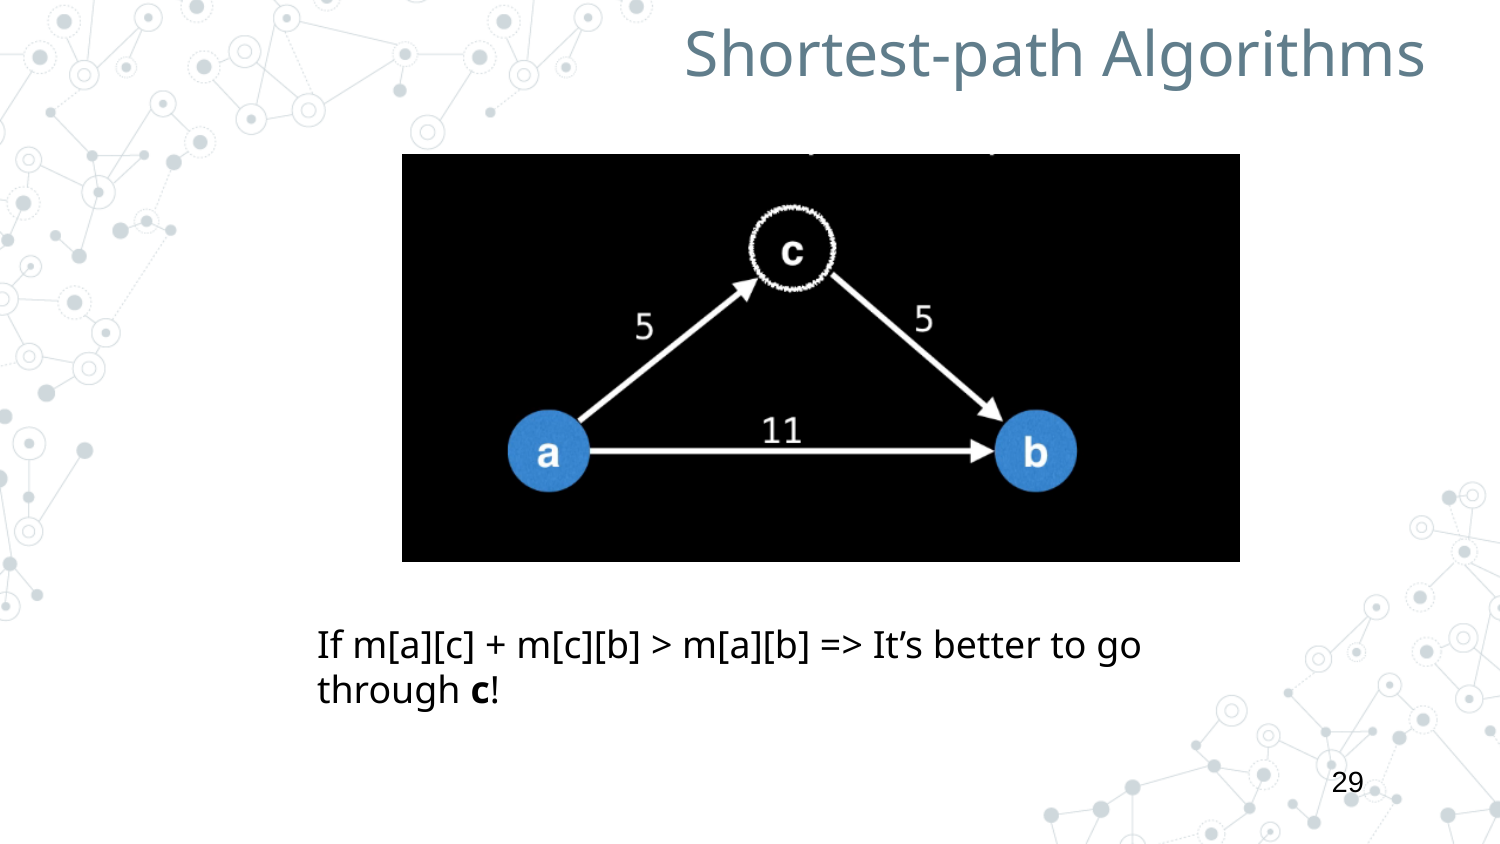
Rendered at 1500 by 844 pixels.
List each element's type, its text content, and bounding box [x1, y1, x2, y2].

subtitle Shortest-path Algorithms [663, 0, 1500, 54]
text_box If m[a][c] + m[c][b] > m[a][b] => It’s better to go through c! [302, 613, 1286, 719]
picture [0, 0, 1500, 844]
